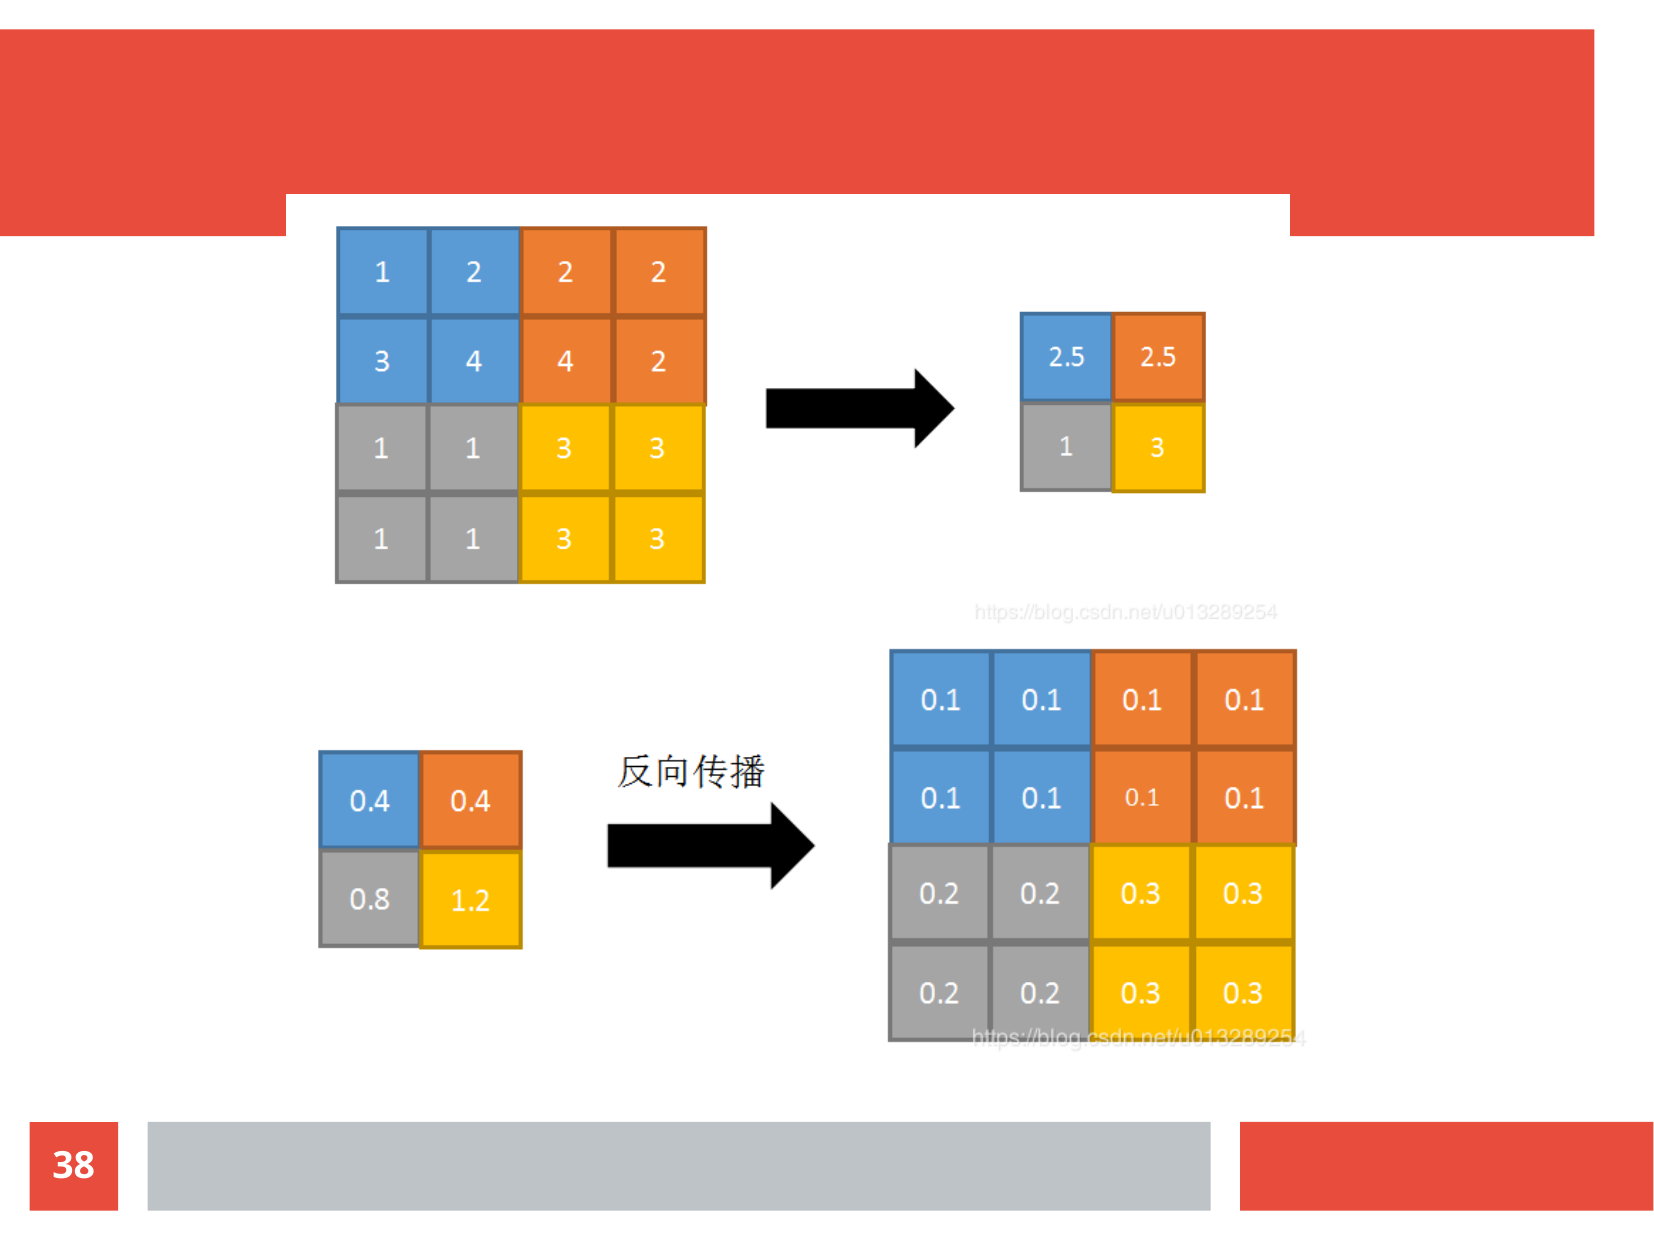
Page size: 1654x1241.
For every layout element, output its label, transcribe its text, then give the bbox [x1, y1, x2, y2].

slide_number 38 [29, 1122, 119, 1211]
picture [285, 194, 1321, 1065]
